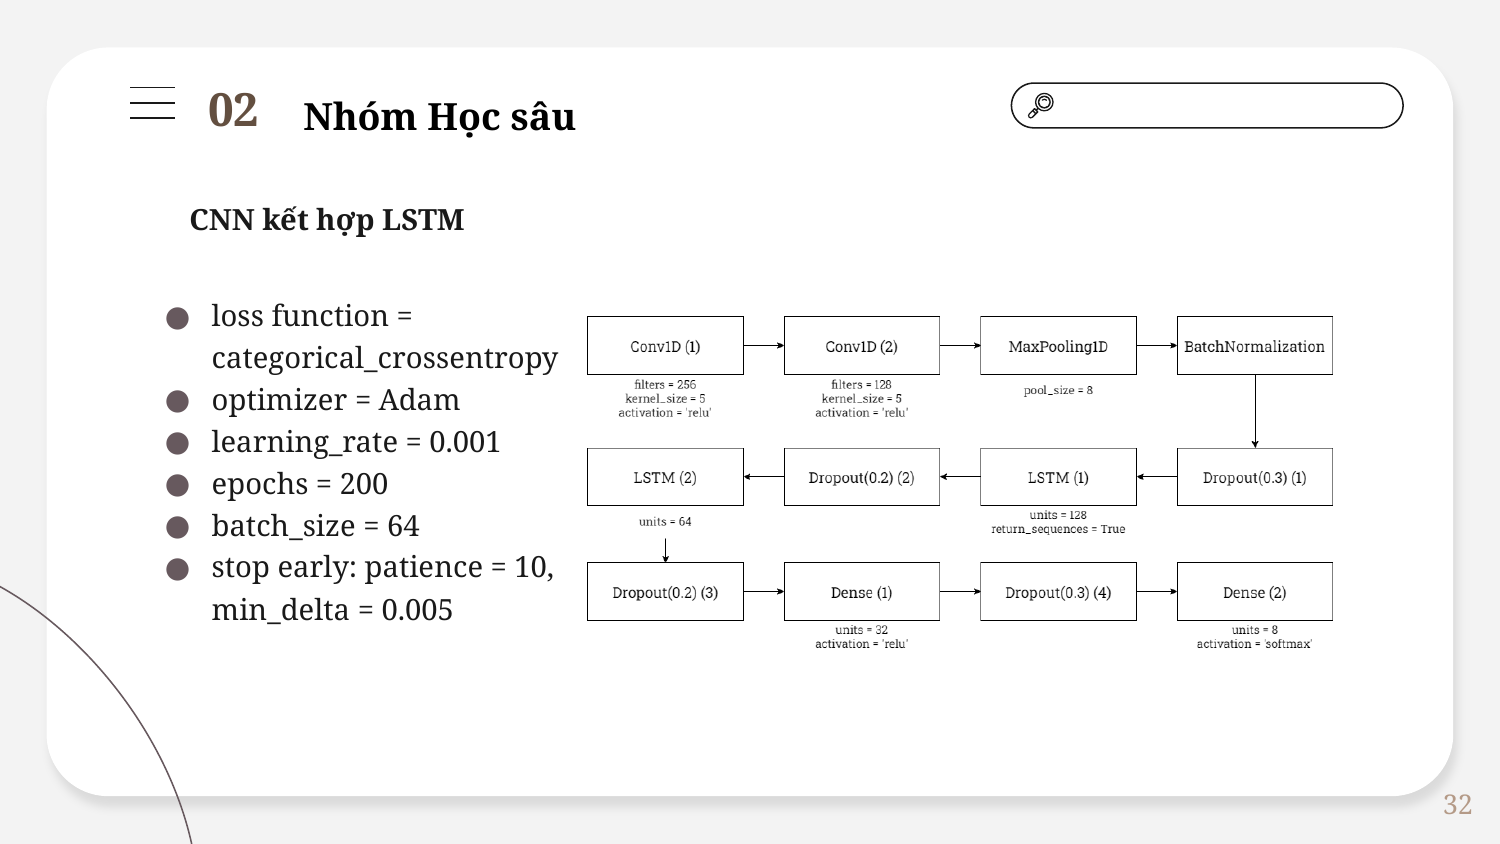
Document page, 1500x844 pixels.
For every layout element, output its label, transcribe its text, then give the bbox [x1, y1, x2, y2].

text_box CNN kết hợp LSTM [174, 186, 1174, 274]
slide_number 32 [1150, 783, 1488, 829]
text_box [193, 68, 1380, 145]
text_box loss function = categorical_crossentropy optimizer = Adam learning_rate = 0.001 epochs = 200 batch_size = 64 stop early: patience = 10, min_delta = 0.005 [149, 275, 625, 663]
picture [587, 315, 1333, 653]
